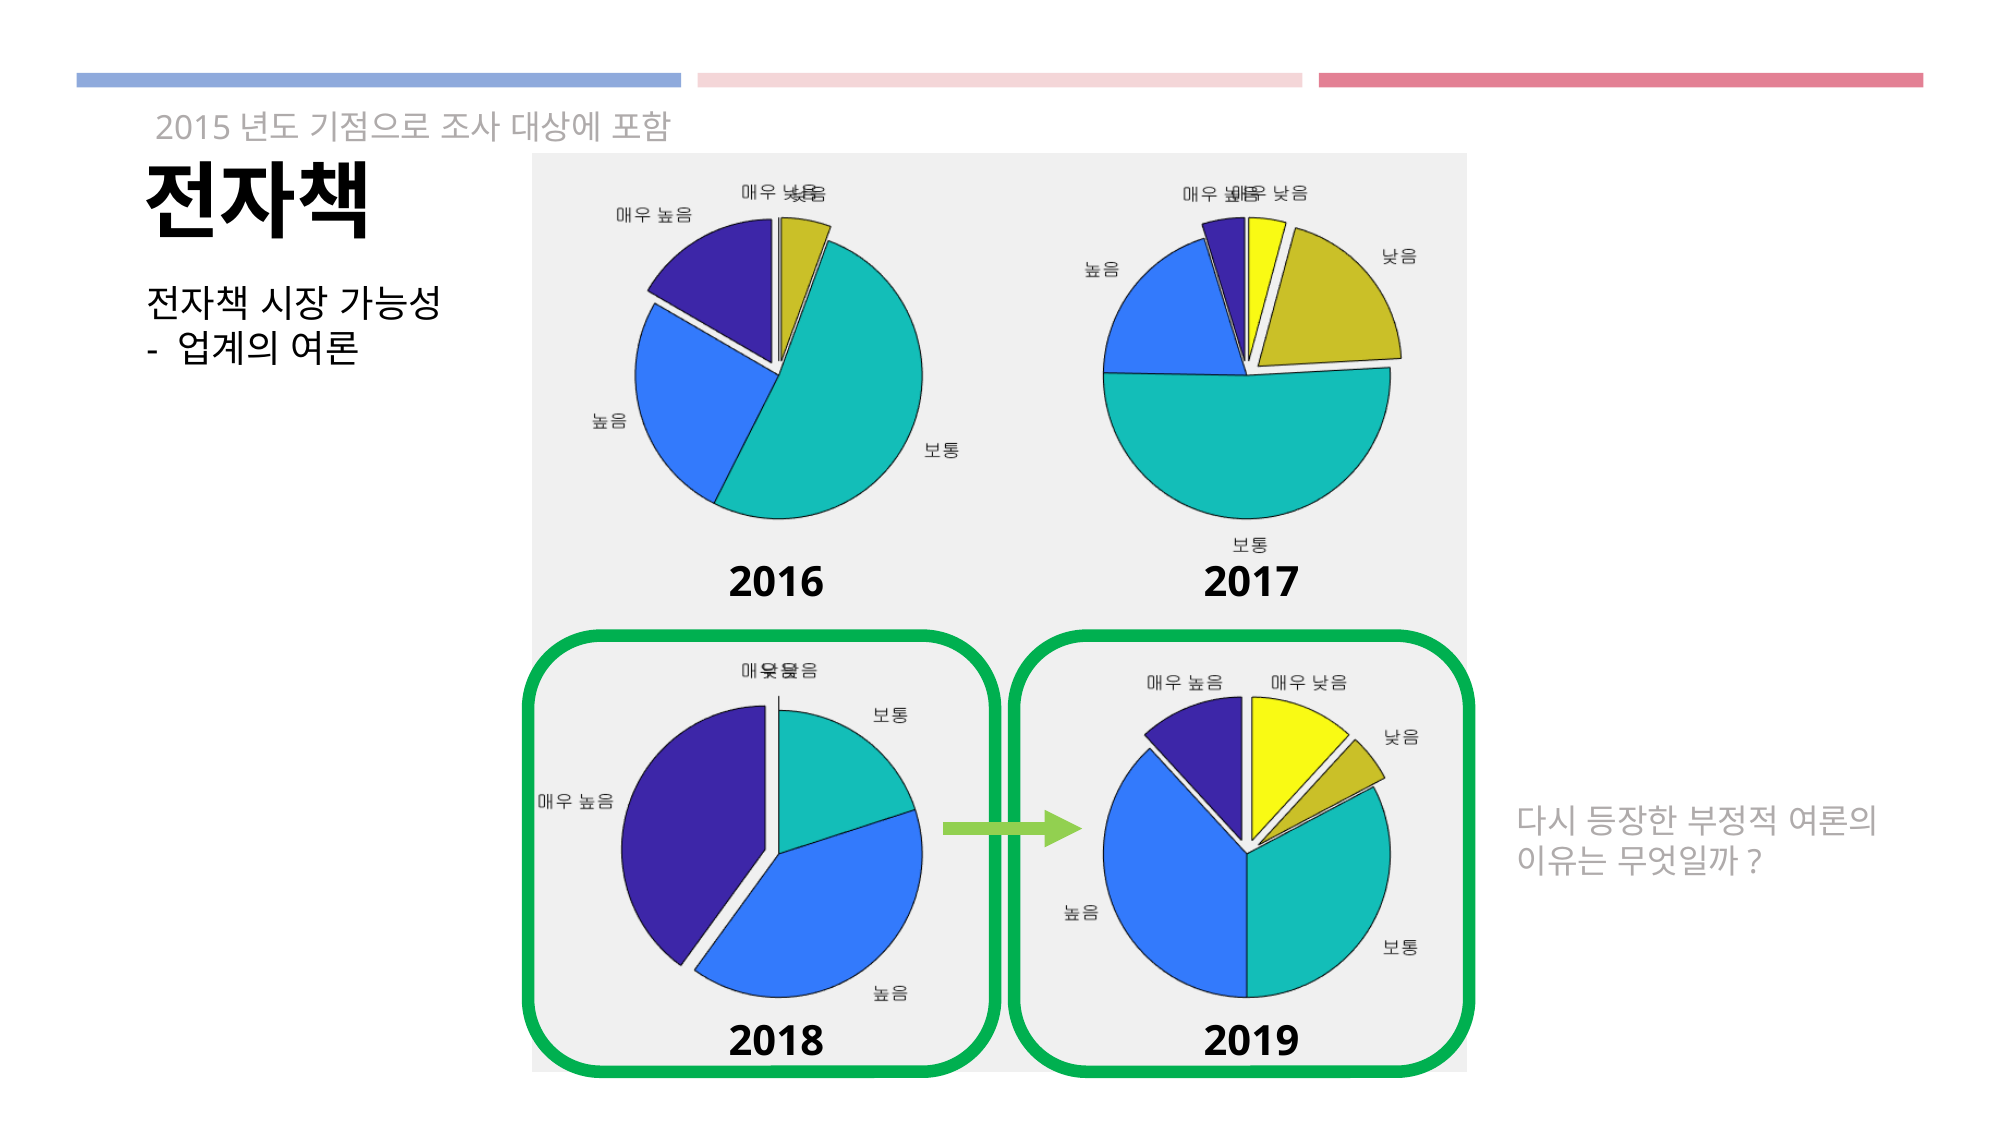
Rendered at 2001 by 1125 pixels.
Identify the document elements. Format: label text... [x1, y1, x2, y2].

text_box [1467, 687, 1471, 1021]
text_box [527, 681, 532, 1026]
text_box 전자책 [128, 141, 389, 256]
text_box 전자책 시장 가능성 - 업계의 여론 [131, 272, 514, 377]
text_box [532, 153, 1467, 1072]
text_box 2015년도 기점으로 조사 대상에 포함 [140, 98, 697, 154]
text_box 다시 등장한 부정적 여론의 이유는 무엇일까? [1501, 792, 1962, 888]
